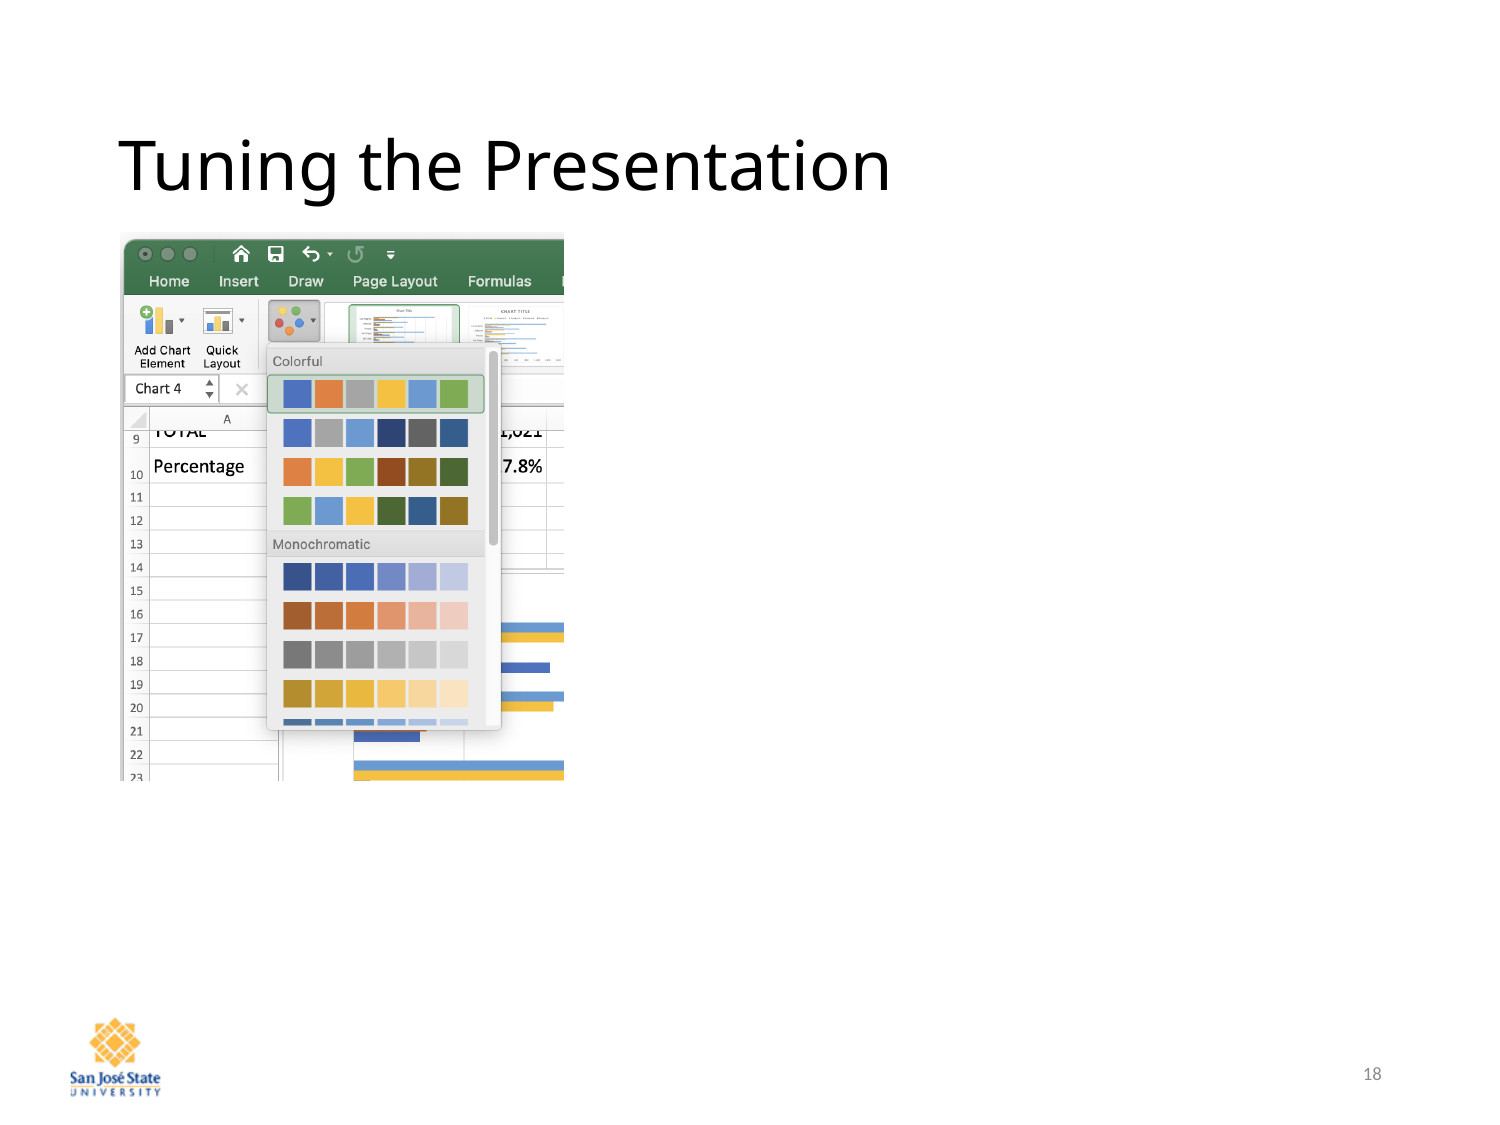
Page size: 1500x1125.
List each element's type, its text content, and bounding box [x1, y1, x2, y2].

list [119, 232, 564, 781]
picture [60, 1012, 166, 1112]
slide_number 18 [1059, 1042, 1397, 1103]
title Tuning the Presentation [103, 59, 1397, 278]
